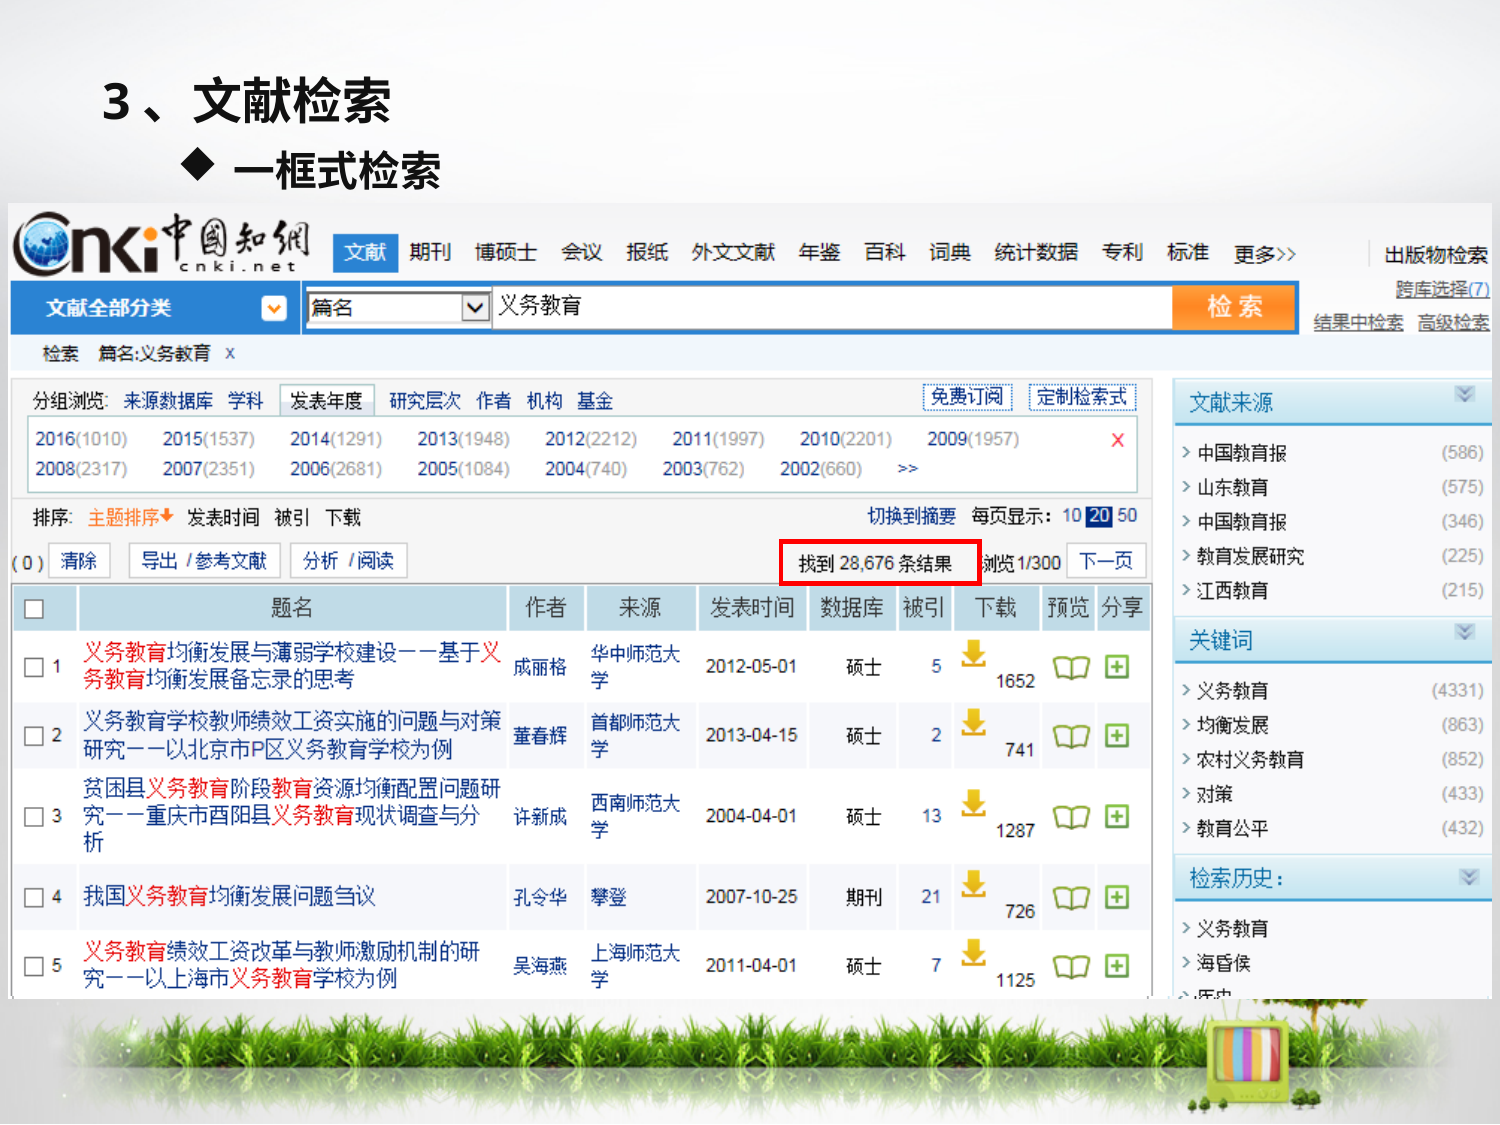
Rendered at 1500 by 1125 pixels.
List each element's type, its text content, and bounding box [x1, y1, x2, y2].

text_box 一框式检索 [161, 137, 574, 202]
text_box 3、文献检索 [87, 62, 526, 149]
picture [0, 0, 1500, 1124]
